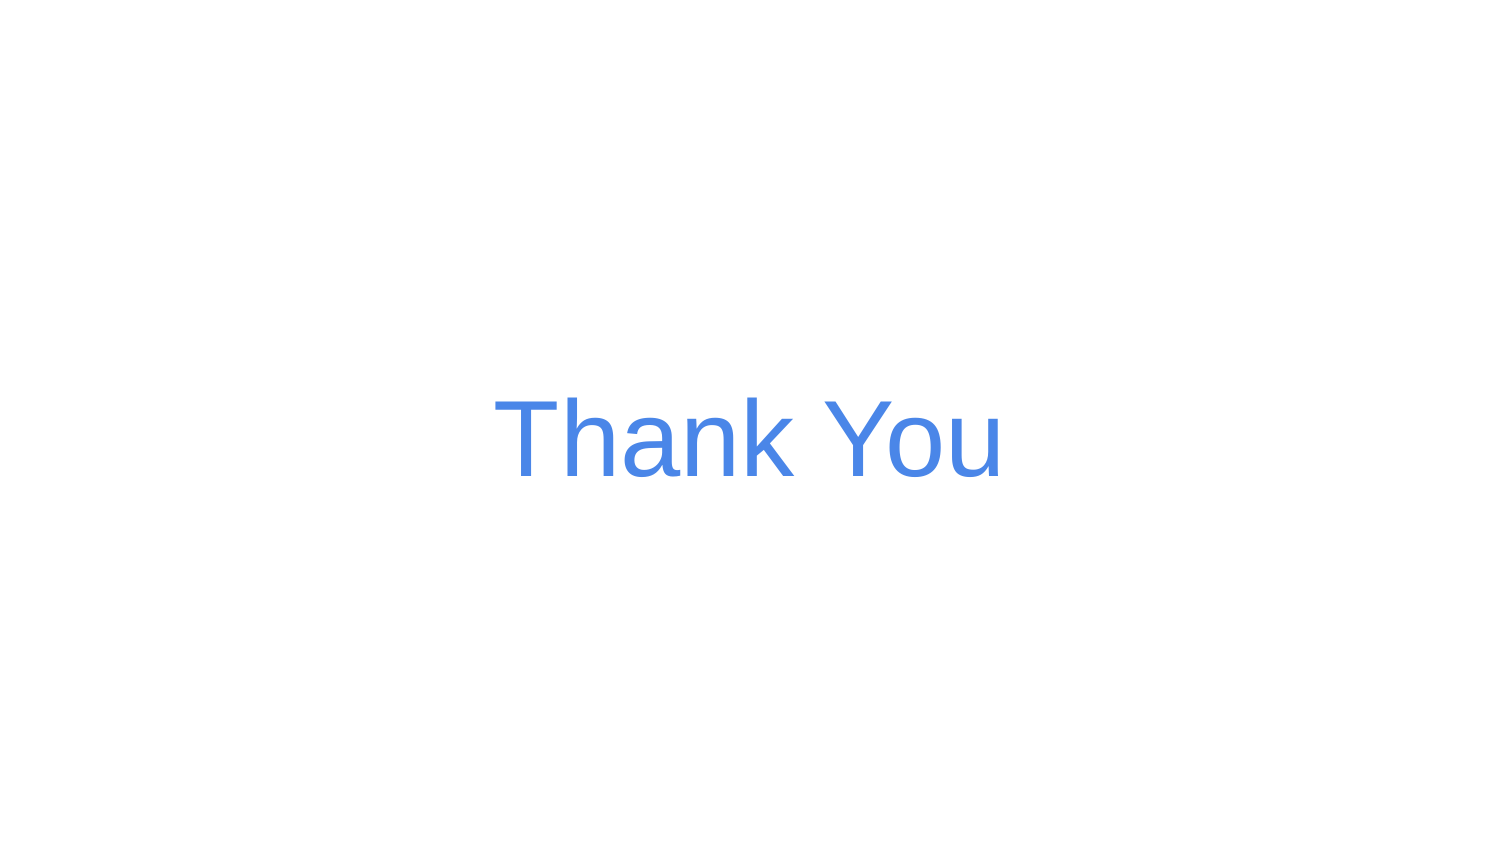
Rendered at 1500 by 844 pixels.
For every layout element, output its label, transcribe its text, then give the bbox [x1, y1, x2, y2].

title Thank You [253, 331, 1247, 513]
